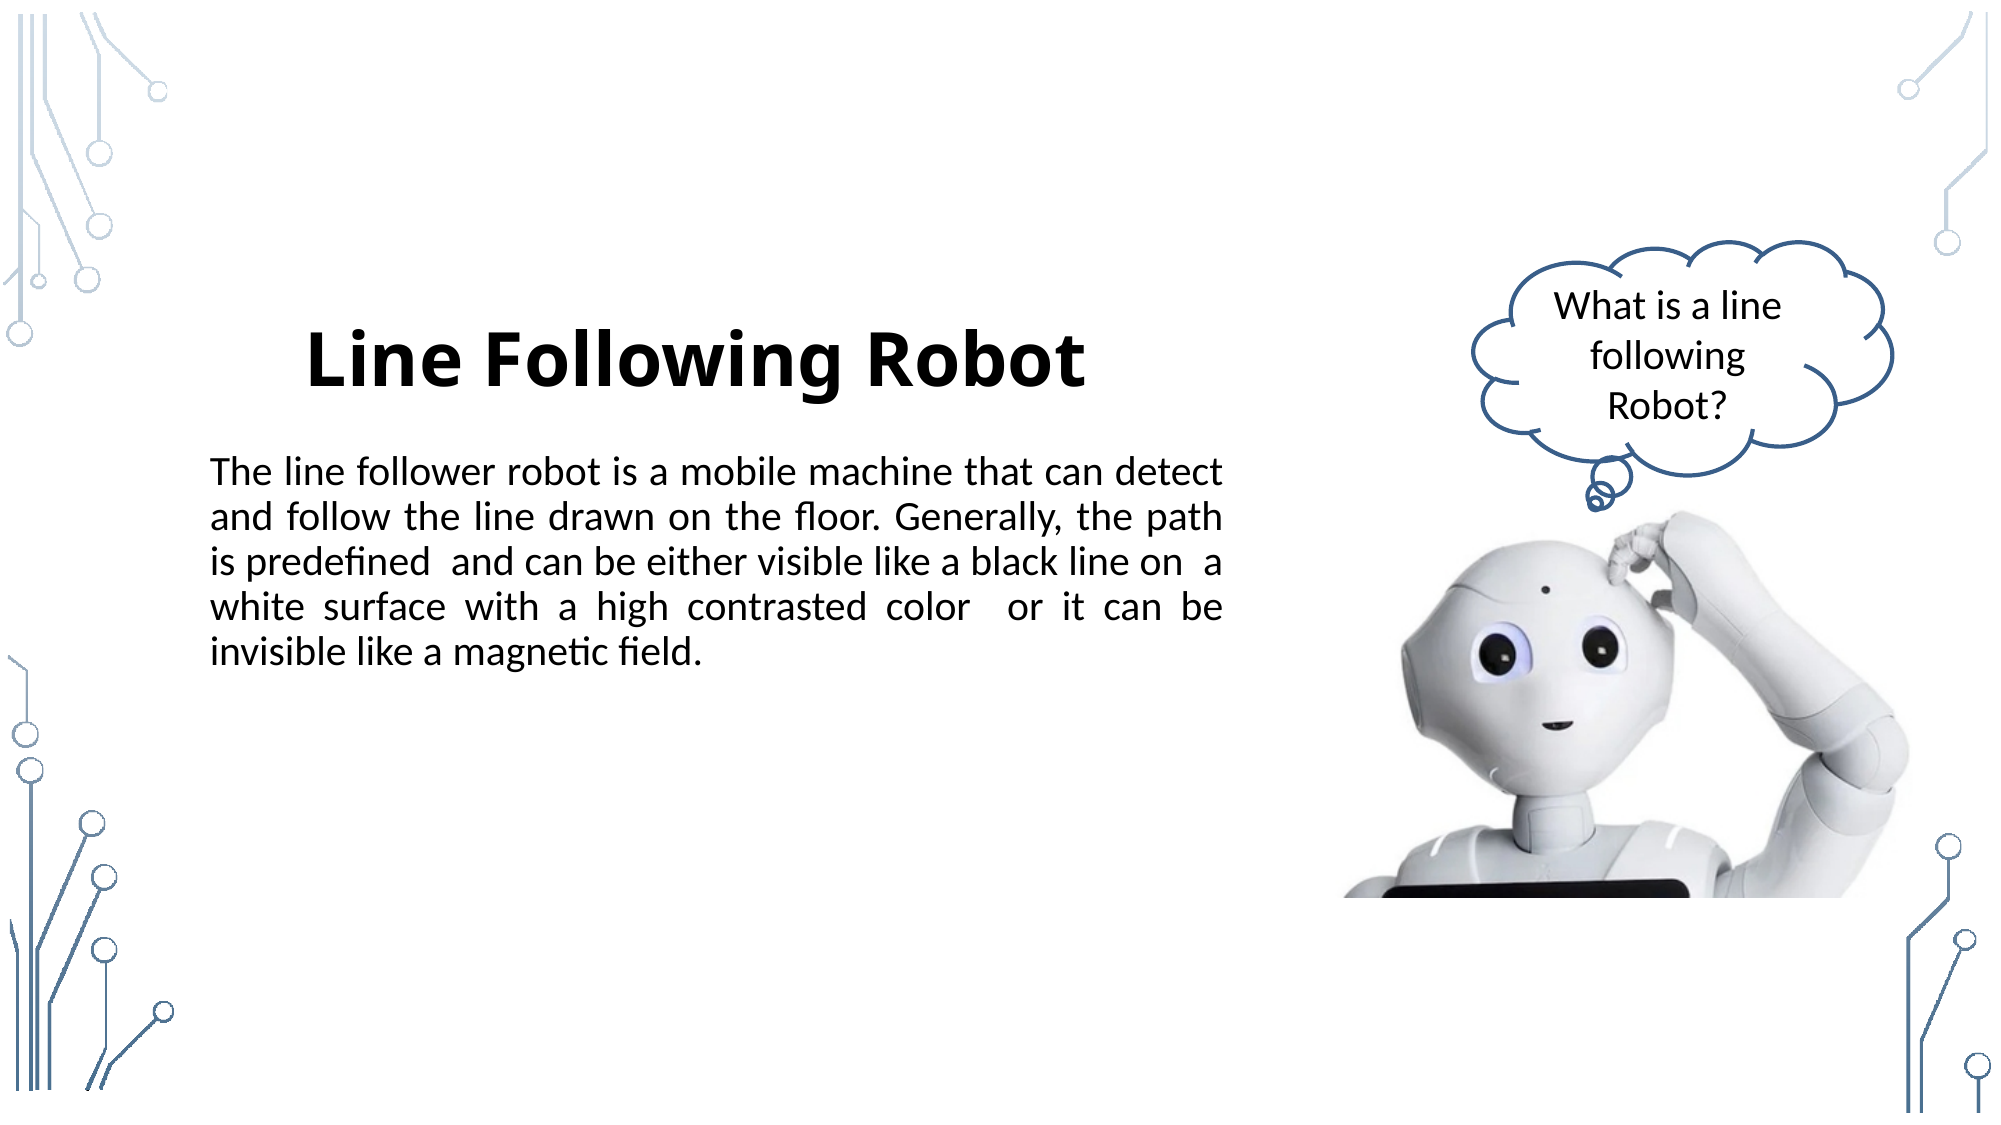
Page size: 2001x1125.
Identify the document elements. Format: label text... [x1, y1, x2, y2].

text_box [3, 12, 168, 347]
text_box [1933, 12, 1988, 256]
text_box [1897, 11, 1973, 100]
text_box [9, 757, 44, 1091]
text_box What is a line following Robot? [1473, 242, 1893, 481]
text_box [1906, 833, 1962, 1113]
list The line follower robot is a mobile machine that can detect and follow the line drawn on the floor. Generally, the path is predefined and can be either visible like a black line on a white surface with a high contrasted color or it can be invisible like a magnetic field. [194, 441, 1240, 695]
picture [1331, 481, 1920, 898]
text_box [35, 810, 174, 1091]
title Line Following Robot [173, 314, 1219, 464]
text_box [7, 655, 39, 748]
text_box [1962, 929, 1991, 1113]
